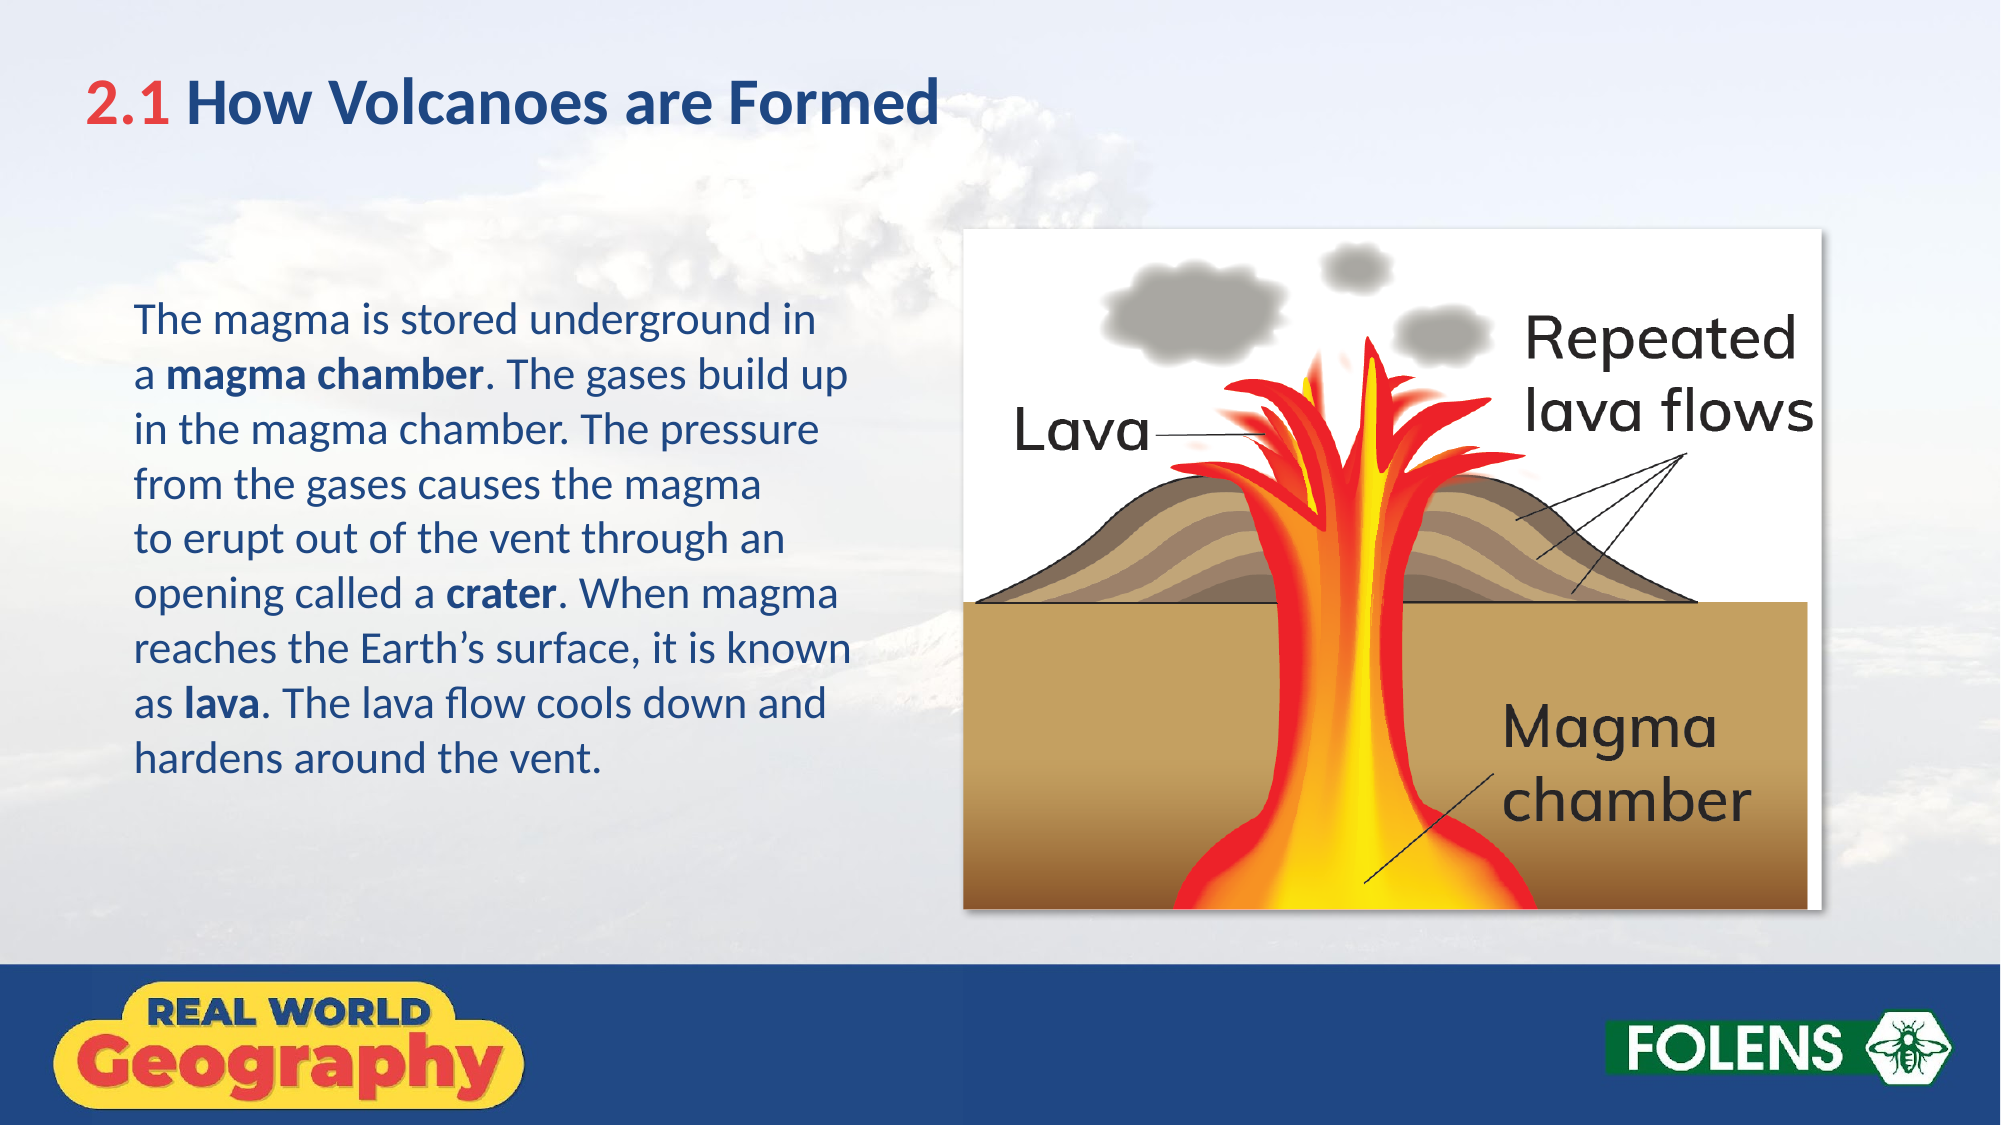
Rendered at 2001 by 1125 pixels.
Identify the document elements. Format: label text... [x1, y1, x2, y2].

text_box The magma is stored underground in a magma chamber. The gases build up in the magma chamber. The pressure from the gases causes the magma to erupt out of the vent through an opening called a crater. When magma reaches the Earth’s surface, it is known as lava. The lava flow cools down and hardens around the vent. [92, 229, 964, 1125]
text_box 2.1 How Volcanoes are Formed [70, 59, 1796, 161]
picture [0, 0, 2001, 1125]
